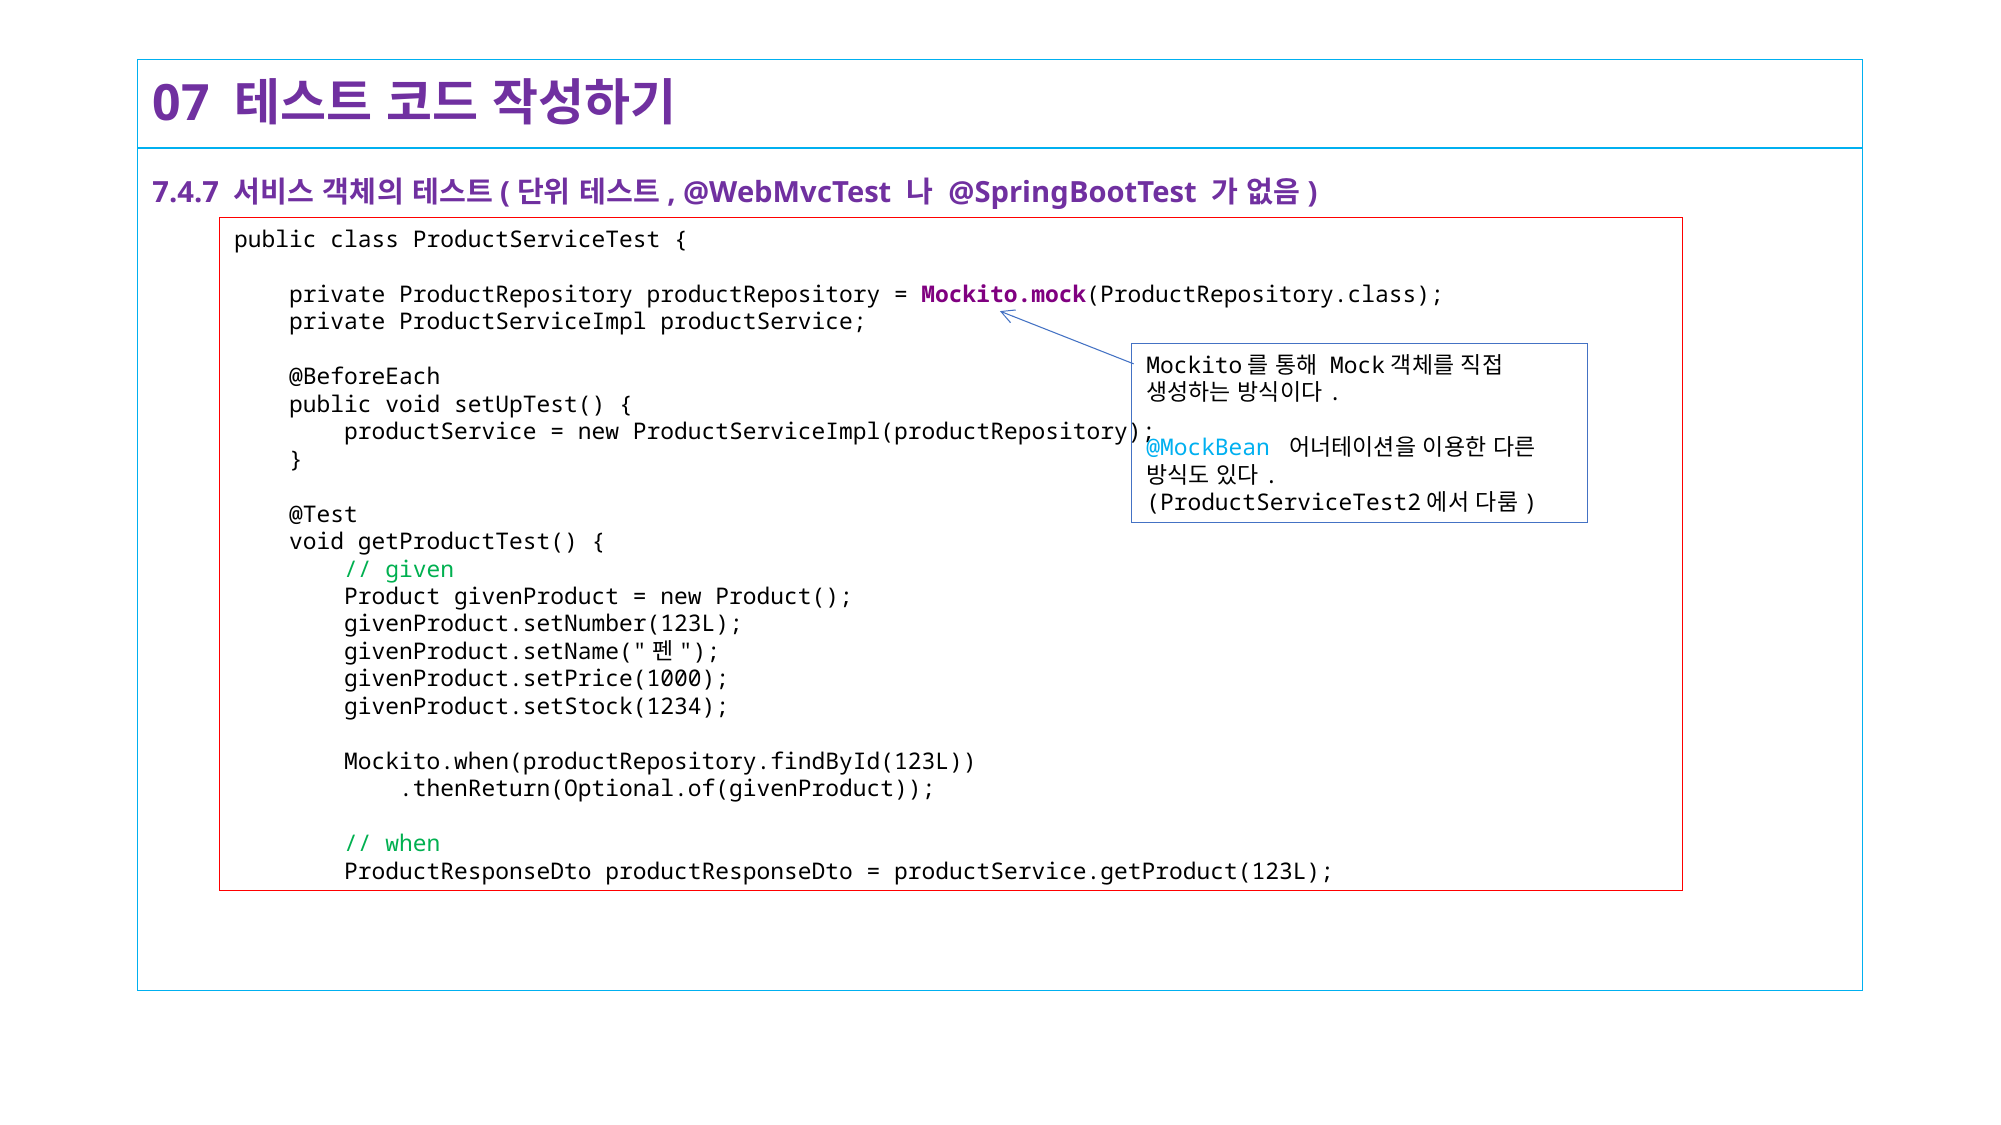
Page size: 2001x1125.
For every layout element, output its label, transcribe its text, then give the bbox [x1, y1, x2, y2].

title 07 테스트 코드 작성하기 [137, 59, 1863, 148]
list 7.4.7 서비스 객체의 테스트(단위 테스트, @WebMvcTest 나 @SpringBootTest 가 없음) [137, 148, 1863, 991]
text_box Mockito를 통해 Mock객체를 직접 생성하는 방식이다. @MockBean 어너테이션을 이용한 다른 방식도 있다. (ProductServiceTest2에서 다룸) [1131, 343, 1588, 523]
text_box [999, 311, 1134, 364]
text_box public class ProductServiceTest { private ProductRepository productRepository = Mockito.mock(ProductRepository.class); private ProductServiceImpl productService; @BeforeEach public void setUpTest() { productService = new ProductServiceImpl(productRepository); } @Test void getProductTest() { // given Product givenProduct = new Product(); givenProduct.setNumber(123L); givenProduct.setName("펜"); givenProduct.setPrice(1000); givenProduct.setStock(1234); Mockito.when(productRepository.findById(123L)) .thenReturn(Optional.of(givenProduct)); // when ProductResponseDto productResponseDto = productService.getProduct(123L); [219, 217, 1683, 891]
